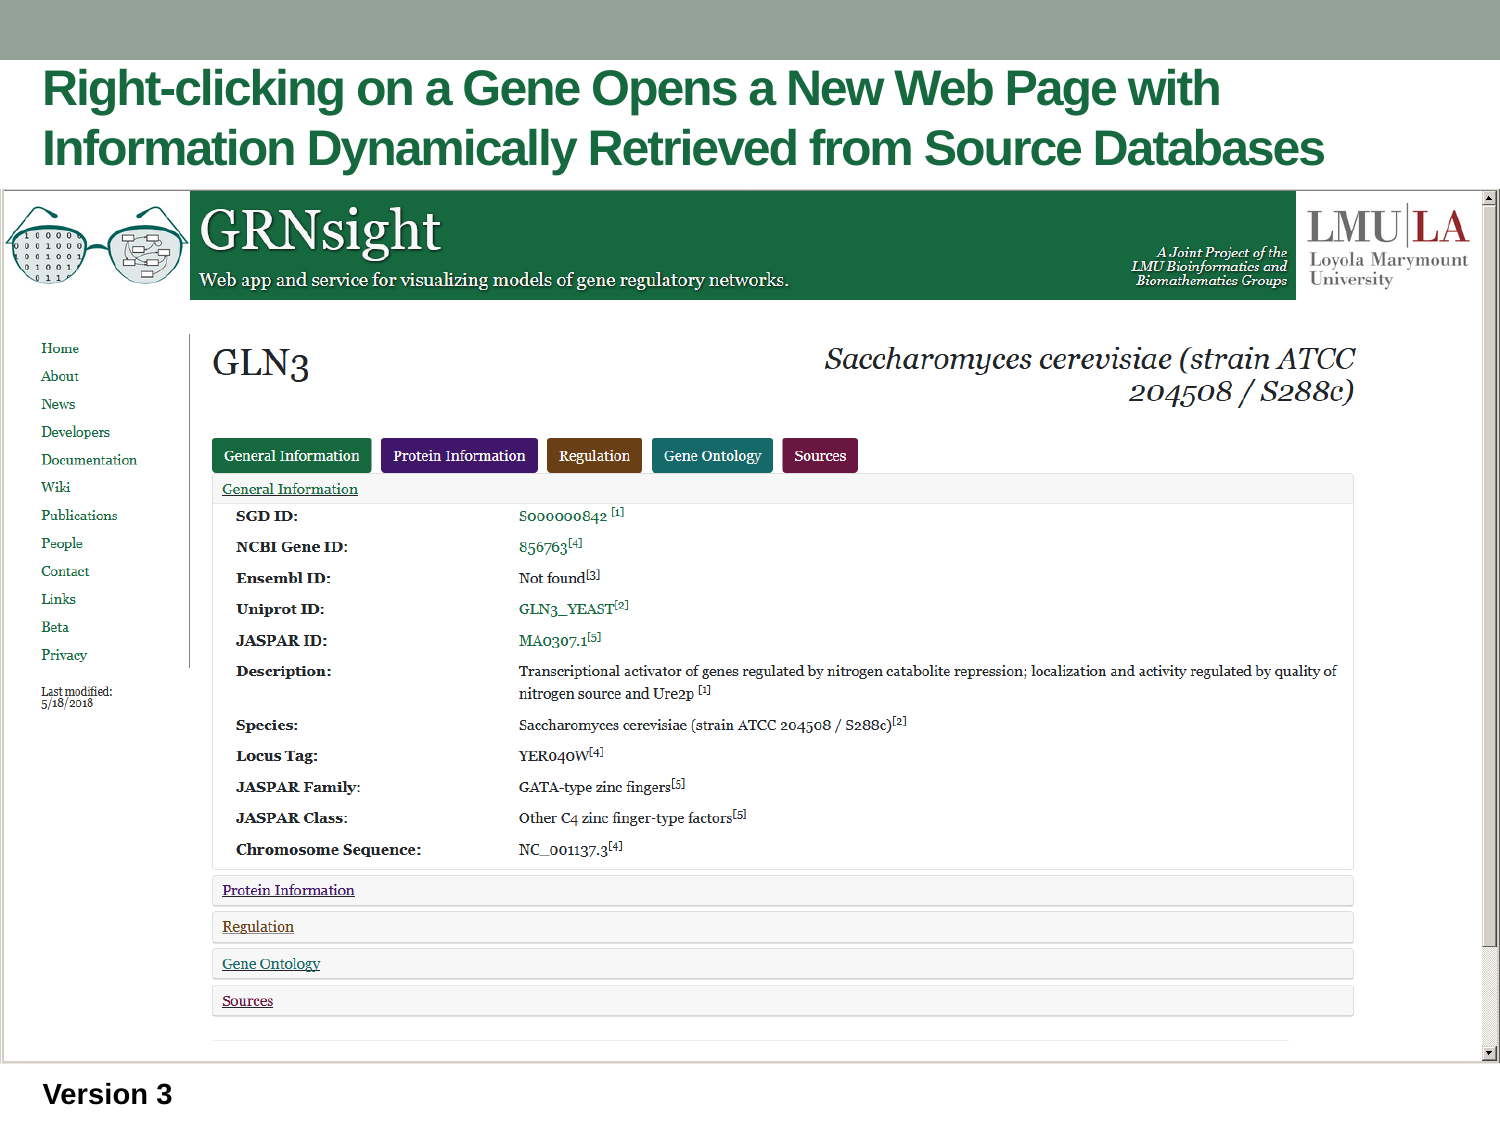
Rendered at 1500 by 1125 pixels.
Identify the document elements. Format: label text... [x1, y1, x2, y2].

text_box Right-clicking on a Gene Opens a New Web Page with Information Dynamically Retrieved from Source Databases [27, 47, 1462, 187]
picture [0, 189, 1500, 1064]
text_box Version 3 [27, 1071, 188, 1118]
